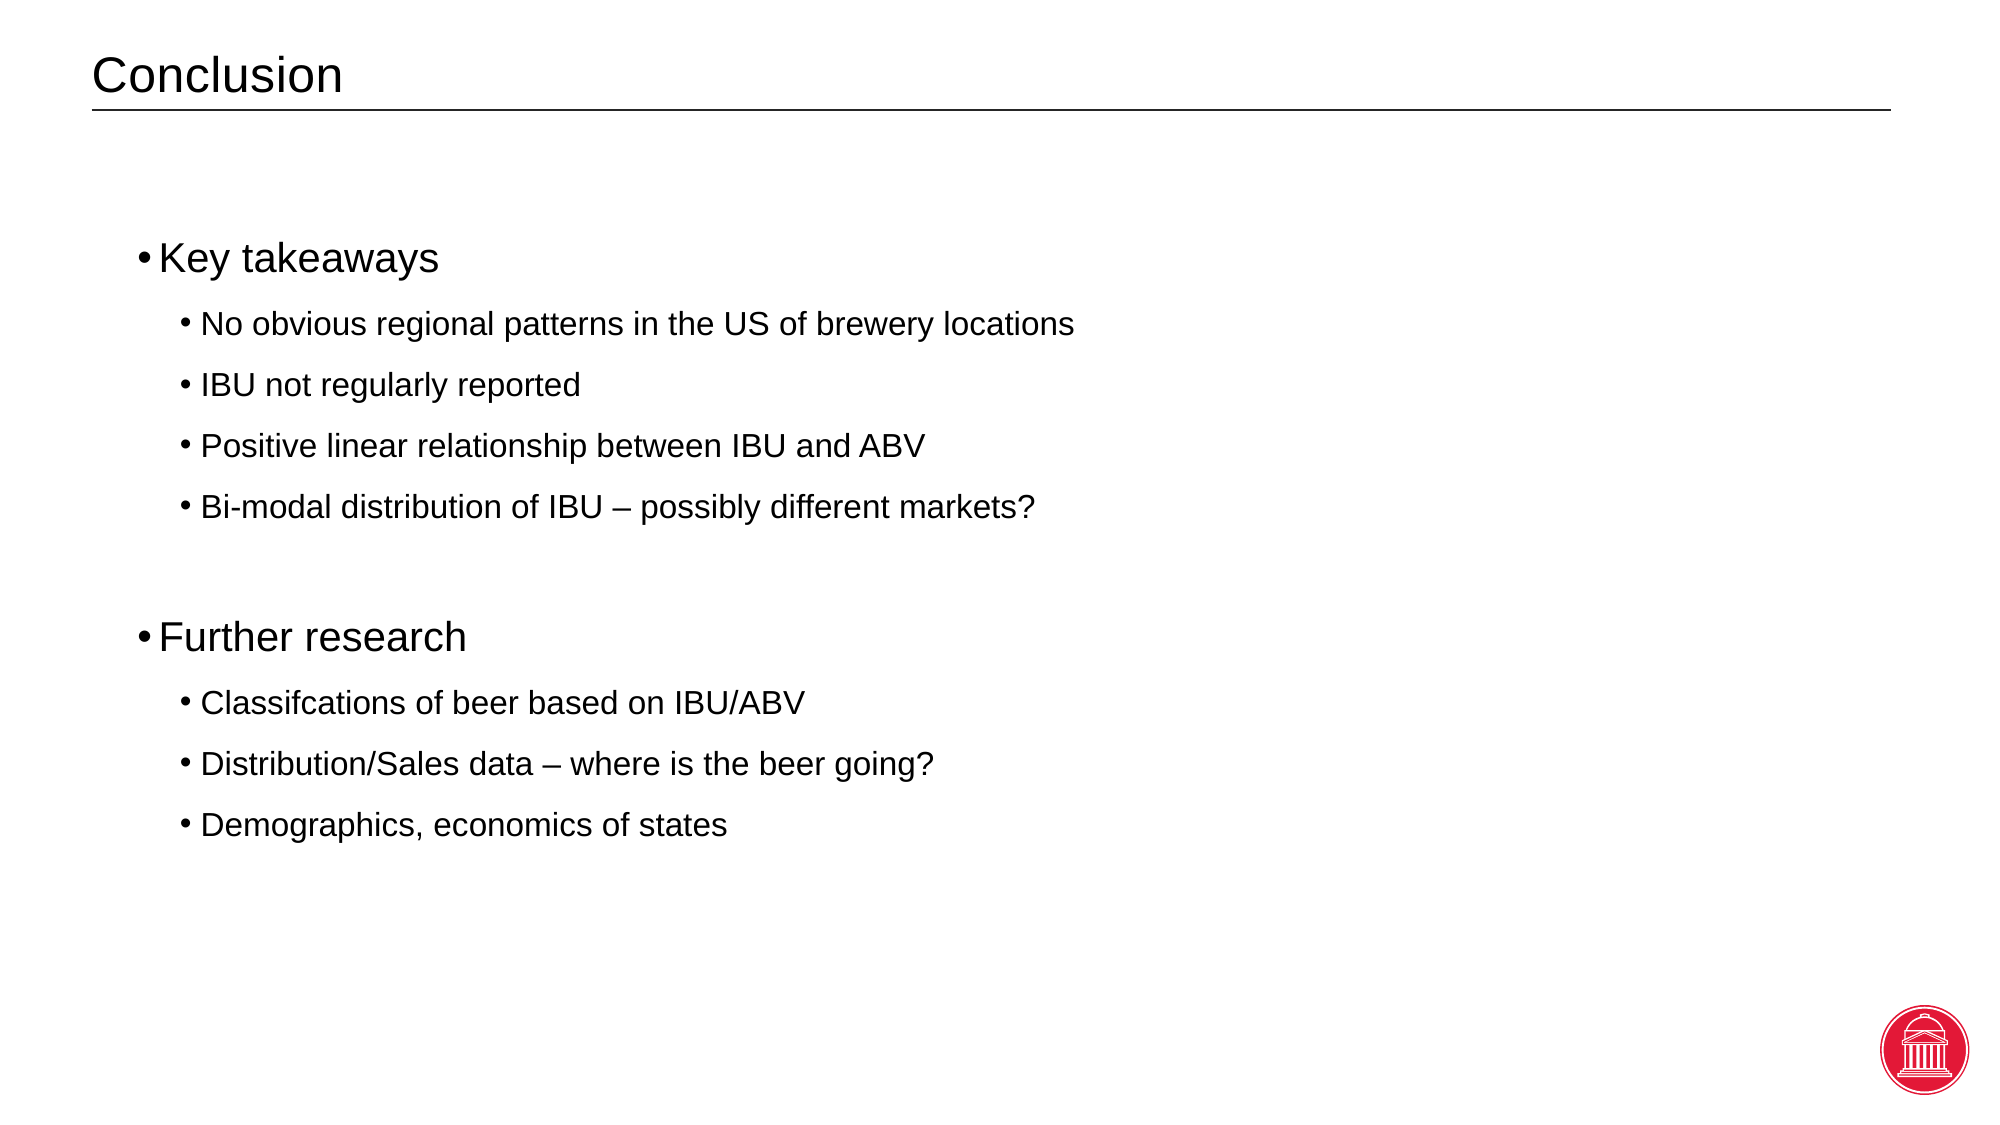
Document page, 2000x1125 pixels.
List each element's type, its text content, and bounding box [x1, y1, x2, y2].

list Key takeaways No obvious regional patterns in the US of brewery locations IBU not regularly reported Positive linear relationship between IBU and ABV Bi-modal distribution of IBU – possibly different markets? Further research Classifcations of beer based on IBU/ABV Distribution/Sales data – where is the beer going? Demographics, economics of states [137, 157, 1862, 993]
title Conclusion [91, 42, 1892, 110]
